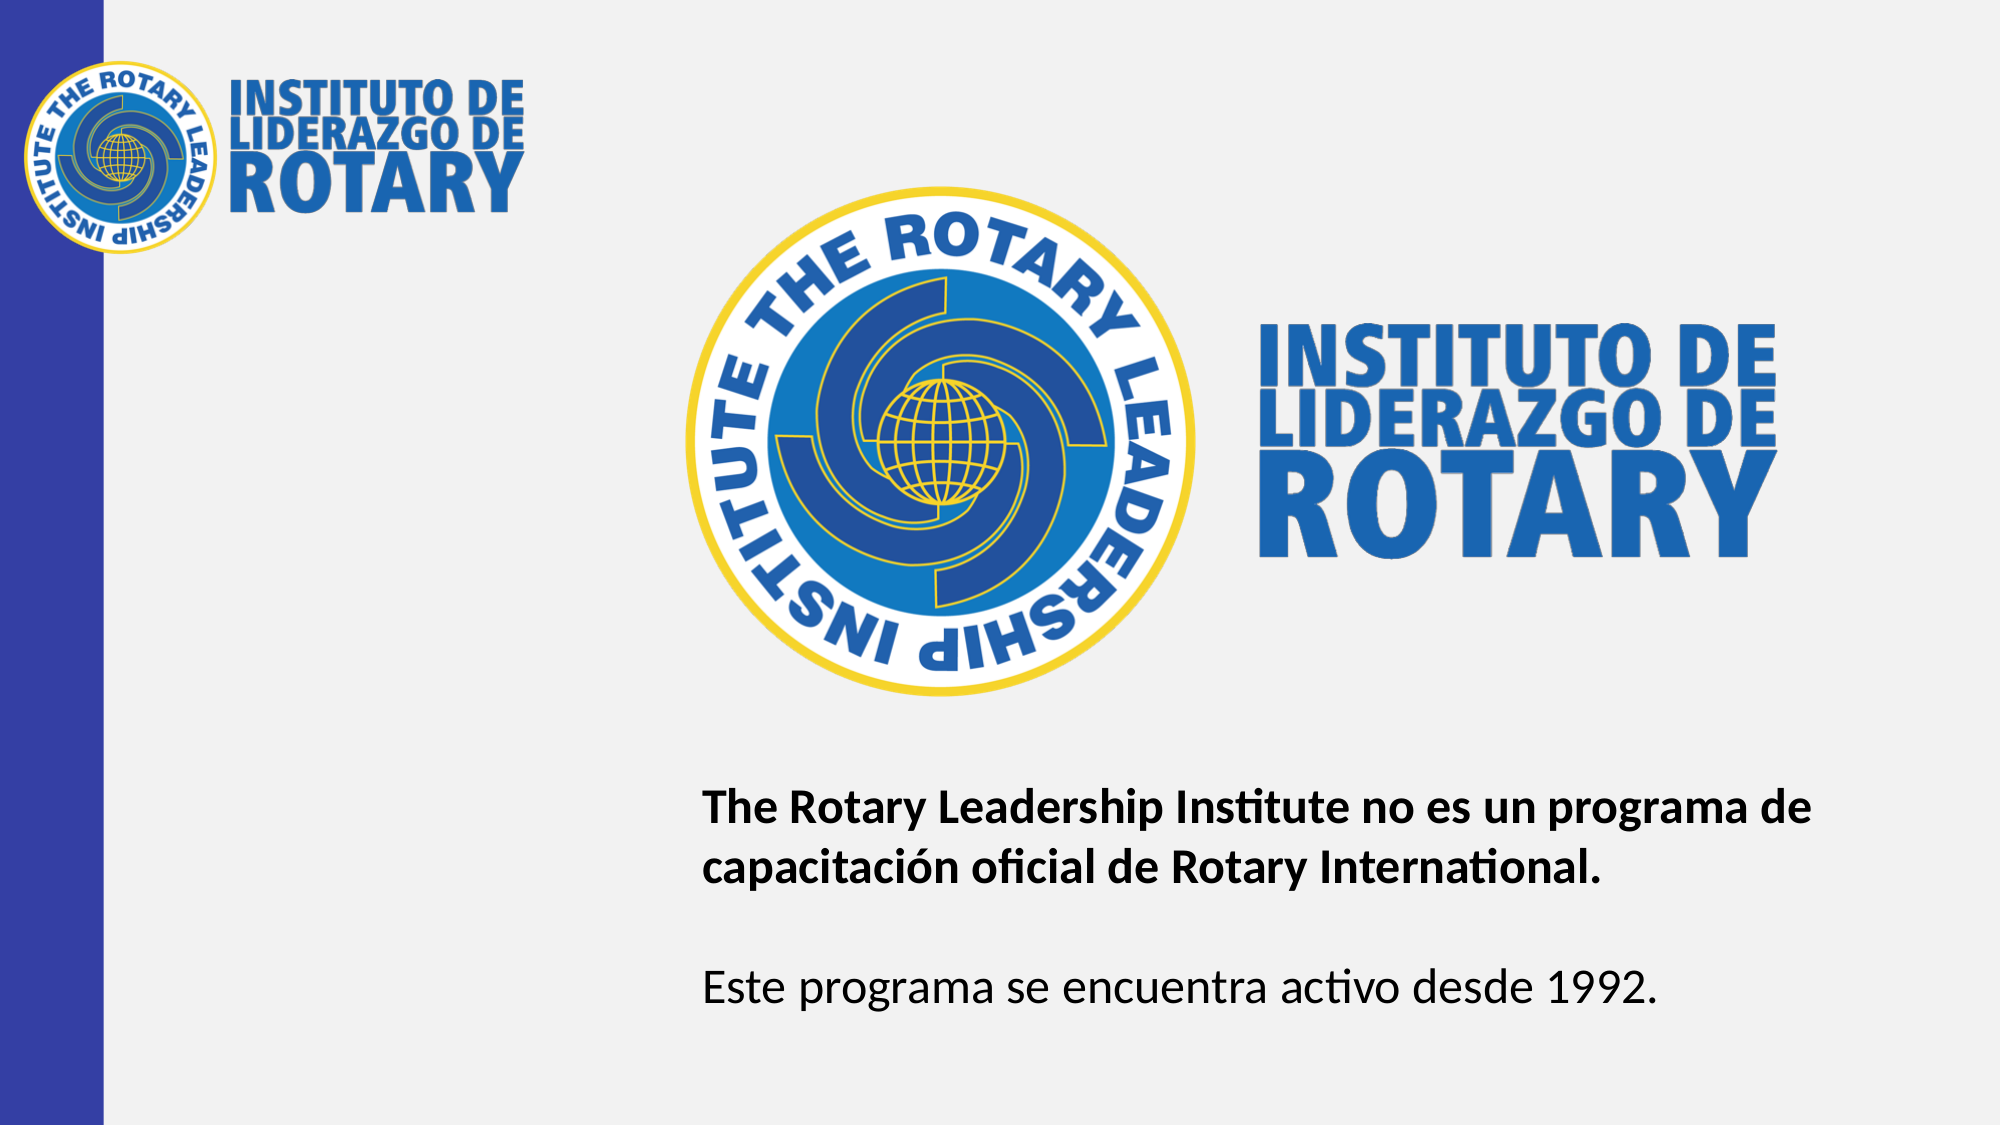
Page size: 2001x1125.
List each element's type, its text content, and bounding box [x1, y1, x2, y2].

text_box [0, 0, 105, 1125]
picture [1259, 323, 1778, 560]
picture [22, 59, 219, 256]
text_box The Rotary Leadership Institute no es un programa de capacitación oficial de Rotary International. Este programa se encuentra activo desde 1992. [687, 765, 1840, 1021]
picture [681, 182, 1200, 701]
picture [230, 79, 525, 214]
